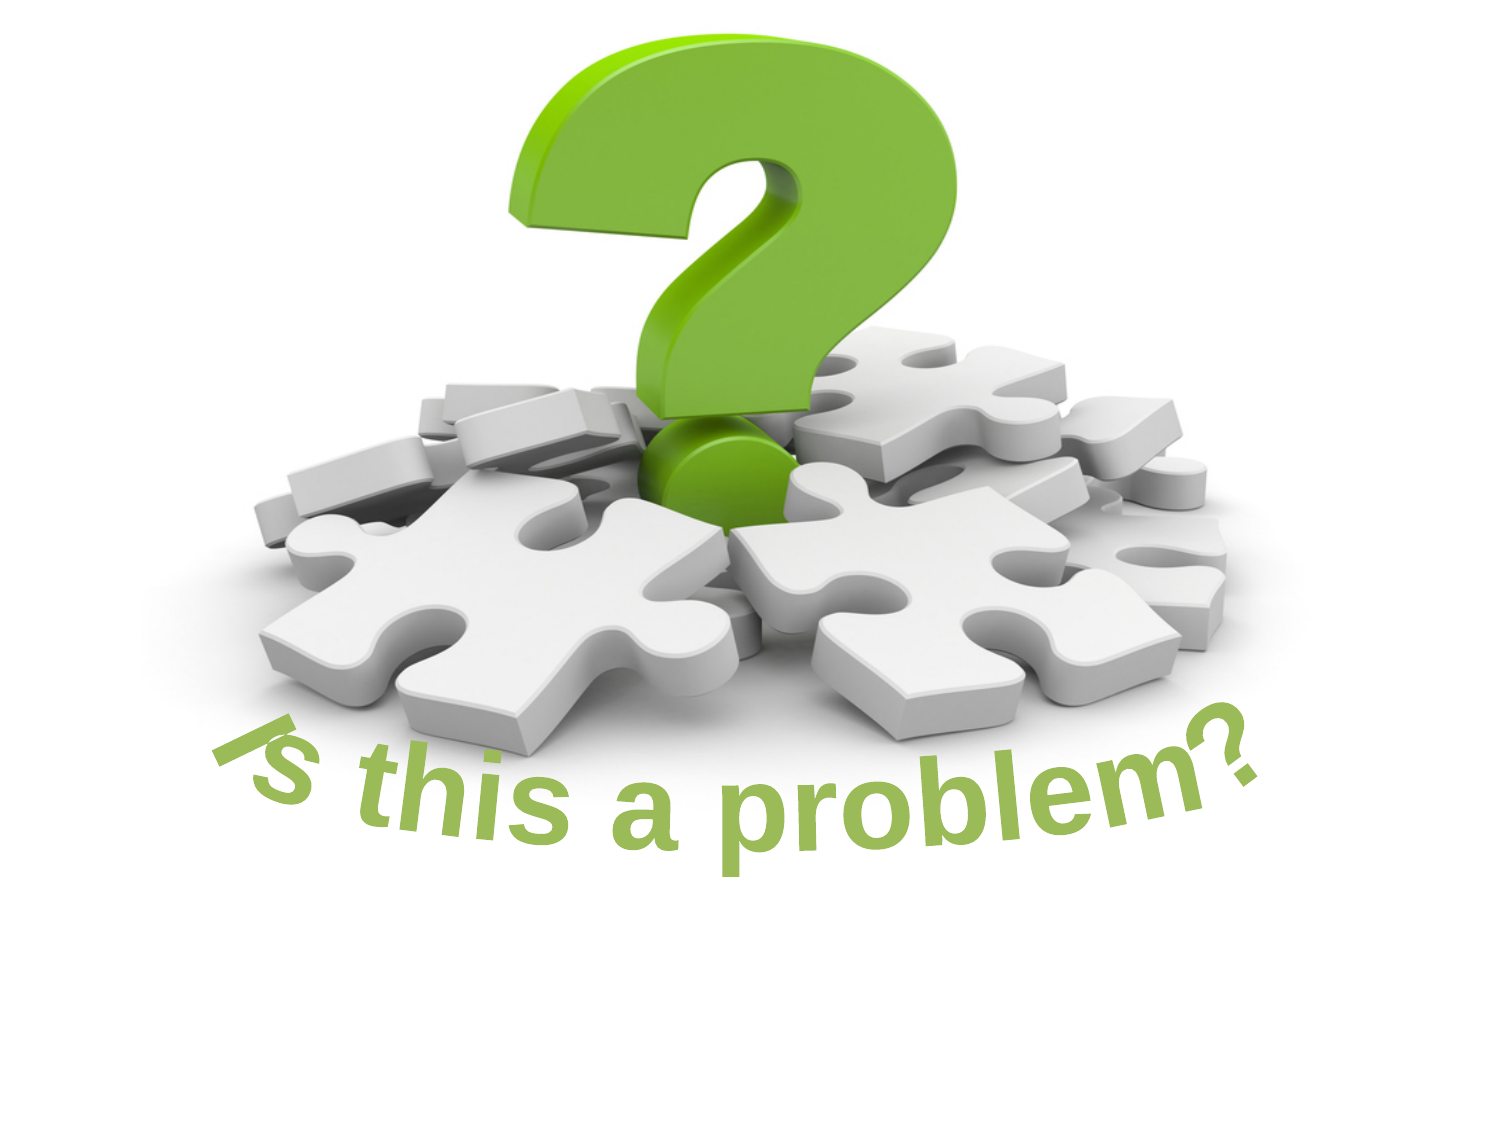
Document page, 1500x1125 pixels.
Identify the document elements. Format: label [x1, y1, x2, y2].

text_box [140, 25, 1347, 820]
